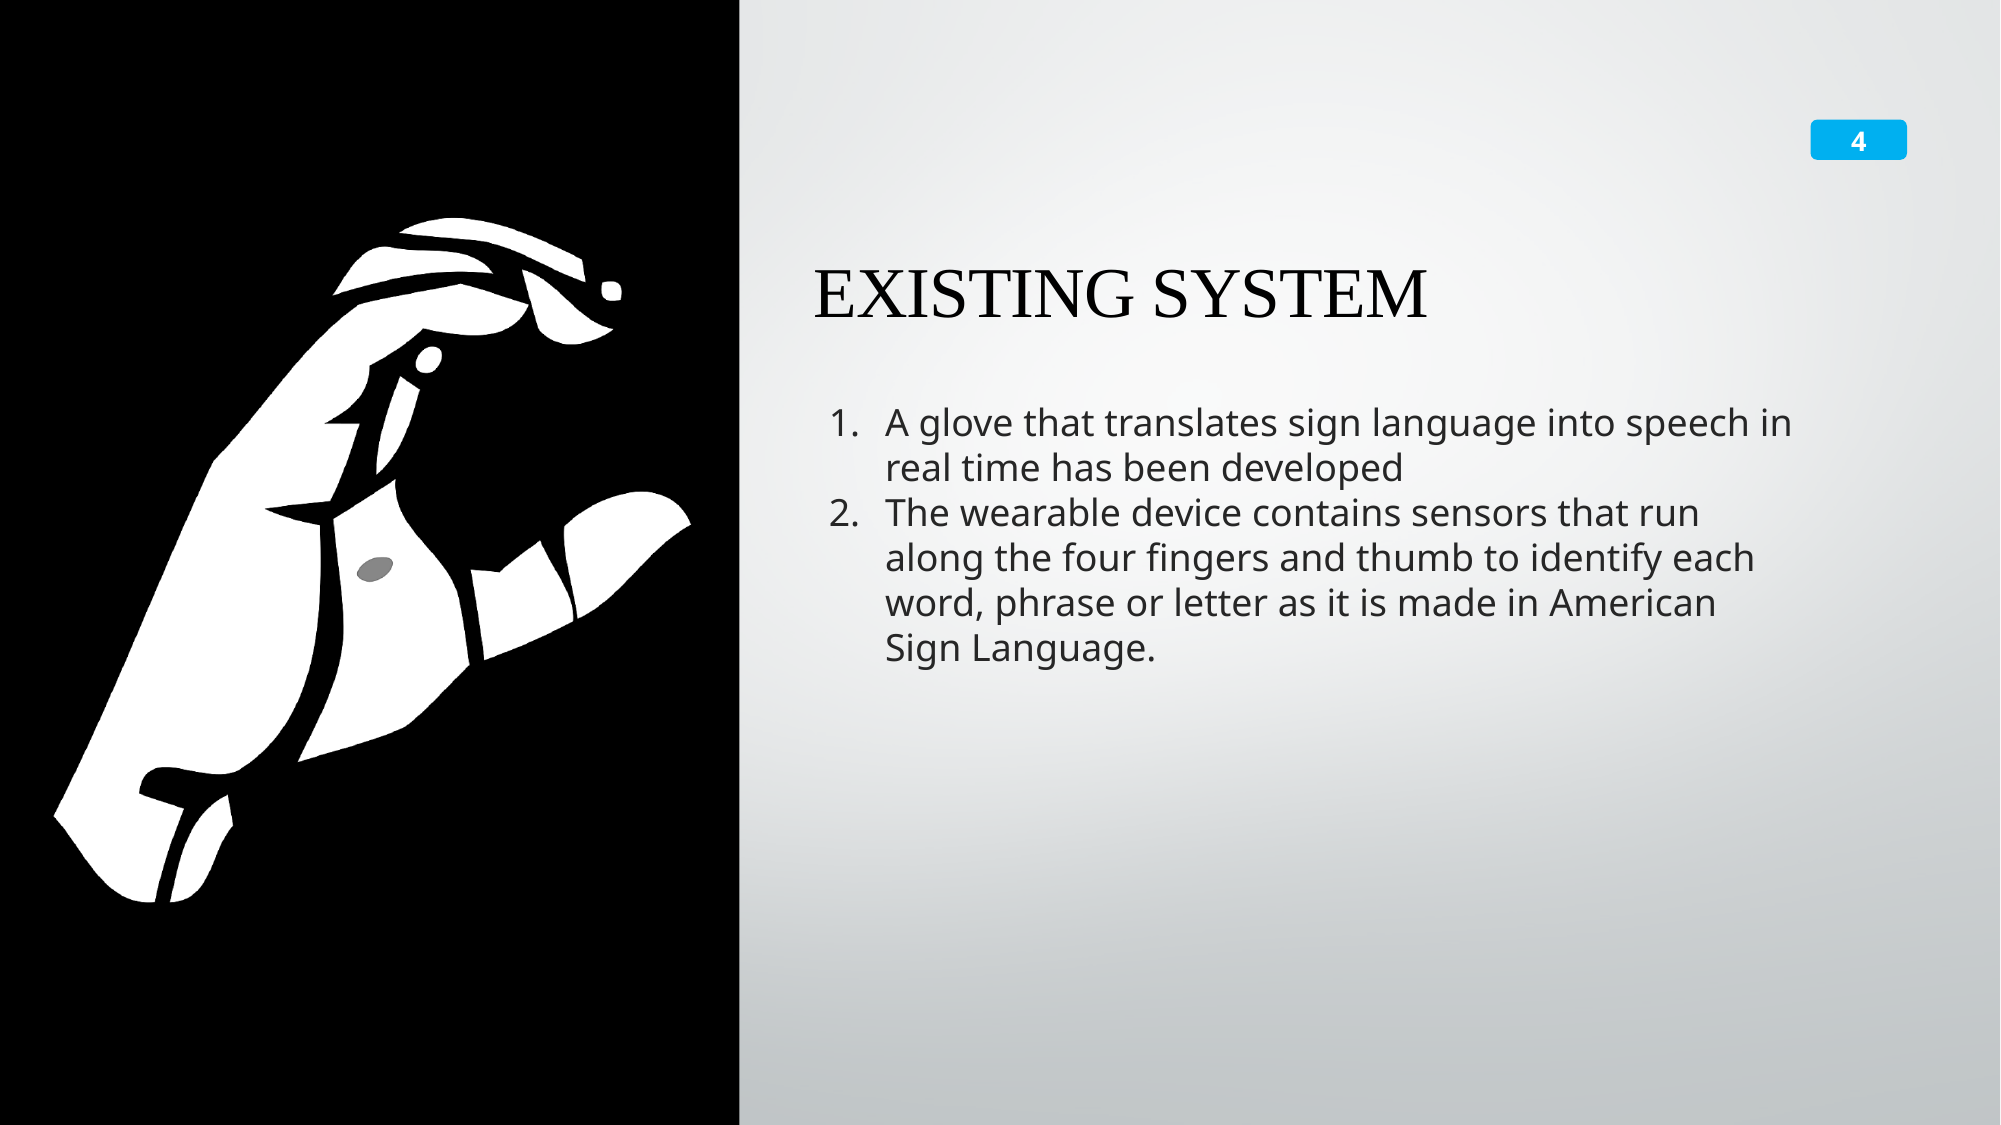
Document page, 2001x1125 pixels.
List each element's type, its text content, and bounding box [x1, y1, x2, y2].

title EXISTING SYSTEM [798, 238, 1570, 341]
picture [0, 0, 740, 1125]
text_box A glove that translates sign language into speech in real time has been developed The wearable device contains sensors that run along the four fingers and thumb to identify each word, phrase or letter as it is made in American Sign Language. [813, 391, 1814, 676]
